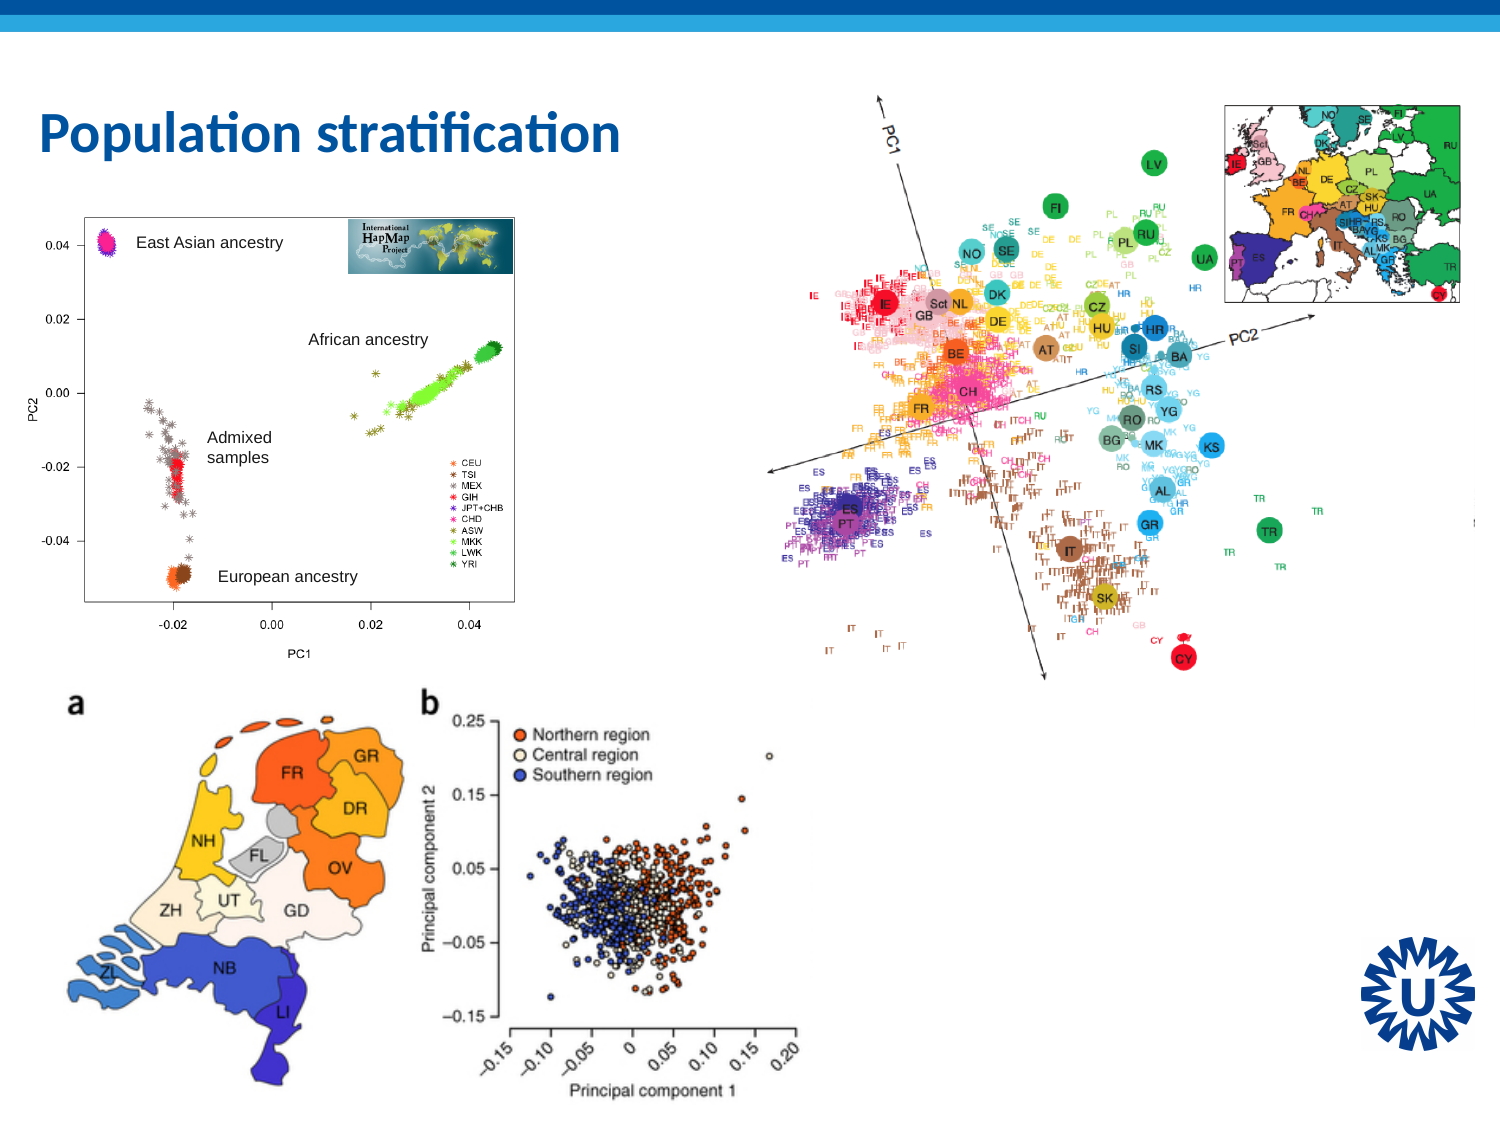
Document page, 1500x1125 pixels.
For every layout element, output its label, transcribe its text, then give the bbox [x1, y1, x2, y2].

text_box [24, 199, 543, 676]
picture [62, 684, 813, 1125]
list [699, 49, 1476, 727]
title Population stratification [24, 57, 694, 200]
picture [0, 0, 1500, 33]
picture [1361, 937, 1475, 1051]
